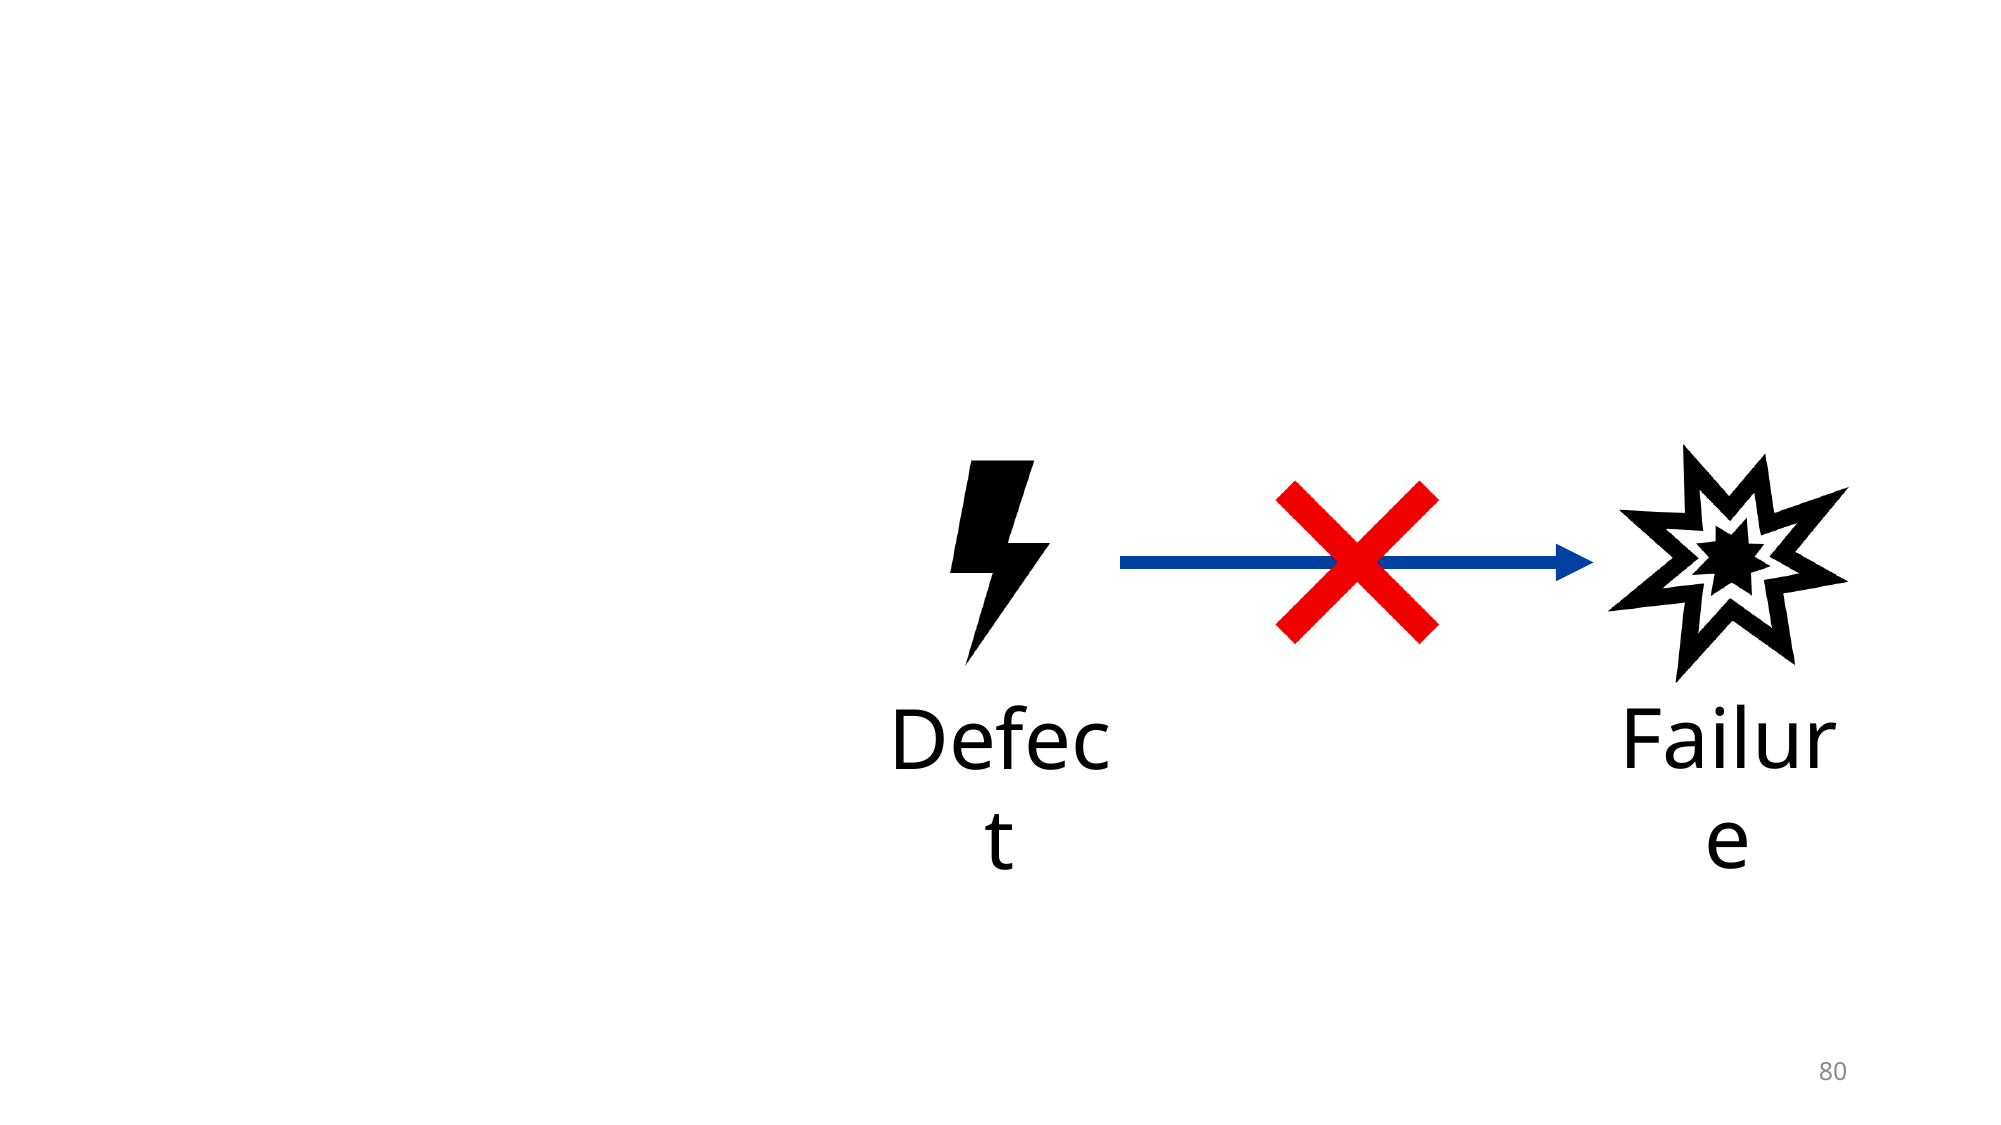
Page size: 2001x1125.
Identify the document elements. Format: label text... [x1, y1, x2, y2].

slide_number 80 [1412, 1042, 1863, 1103]
picture [1593, 427, 1863, 697]
text_box Failure [1593, 697, 1863, 893]
picture [1246, 451, 1468, 673]
text_box Defect [865, 678, 1135, 894]
picture [879, 442, 1120, 683]
